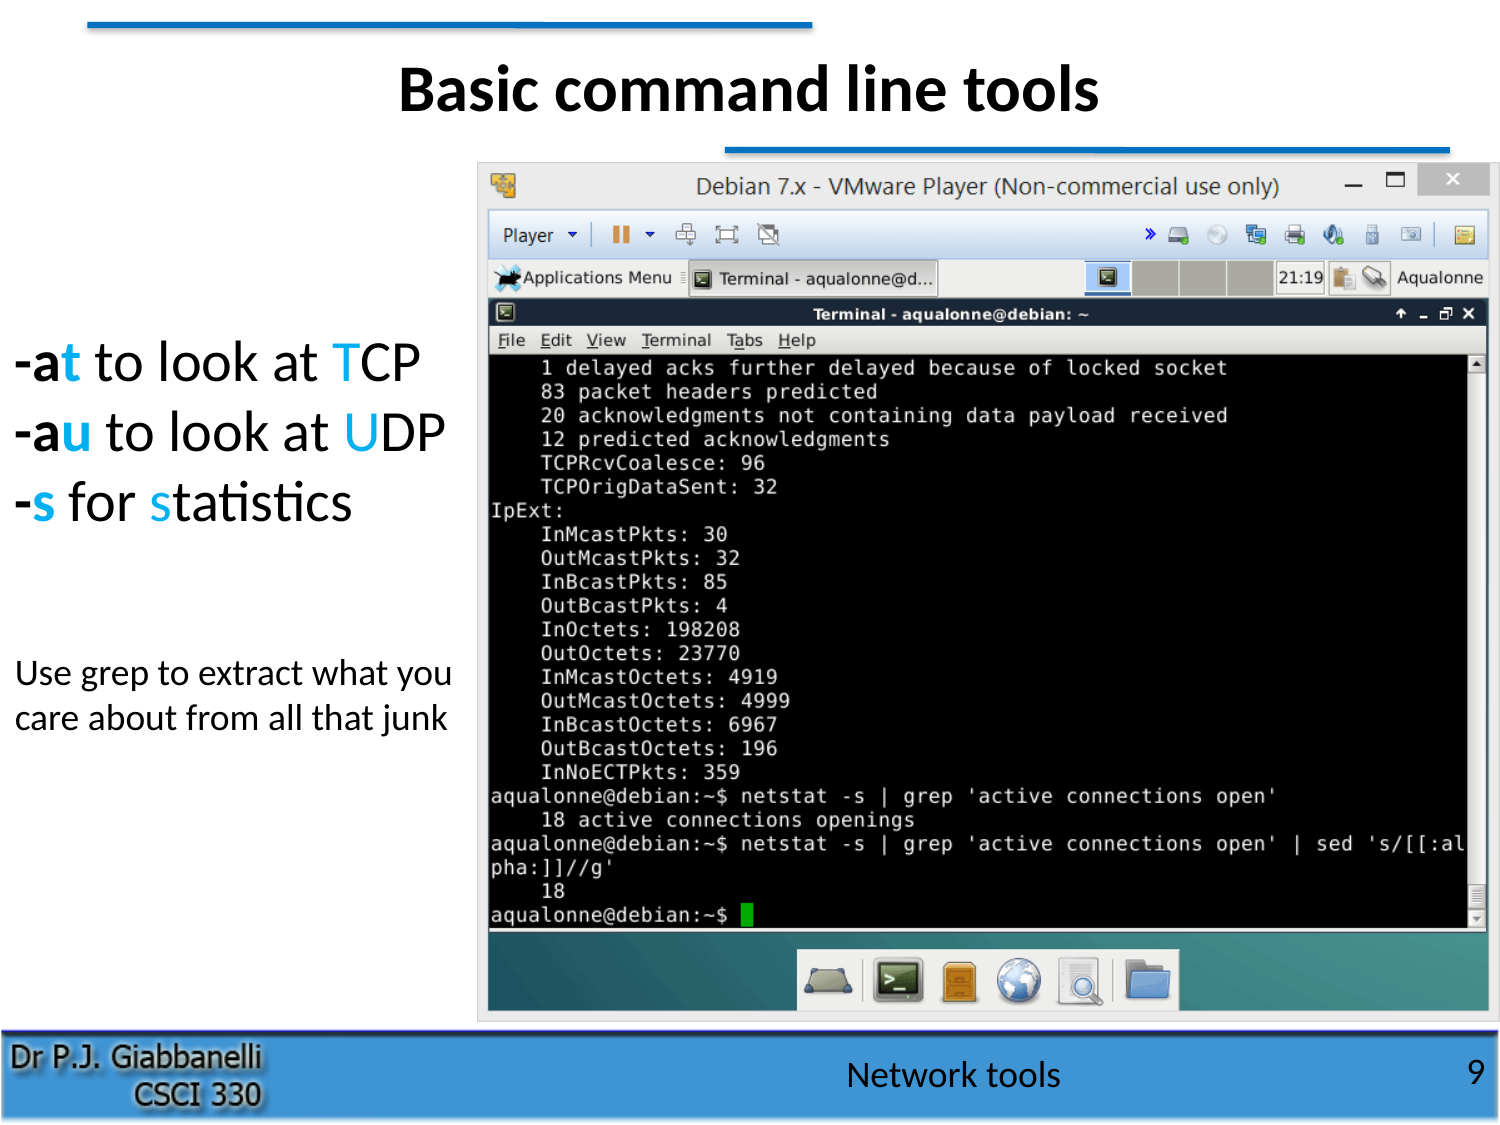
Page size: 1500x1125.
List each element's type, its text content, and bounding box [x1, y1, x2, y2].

text_box -at to look at TCP -au to look at UDP -s for statistics Use grep to extract what you care about from all that junk [0, 315, 470, 746]
picture [0, 1026, 1500, 1125]
picture [477, 162, 1500, 1022]
text_box Basic command line tools [0, 37, 1500, 133]
